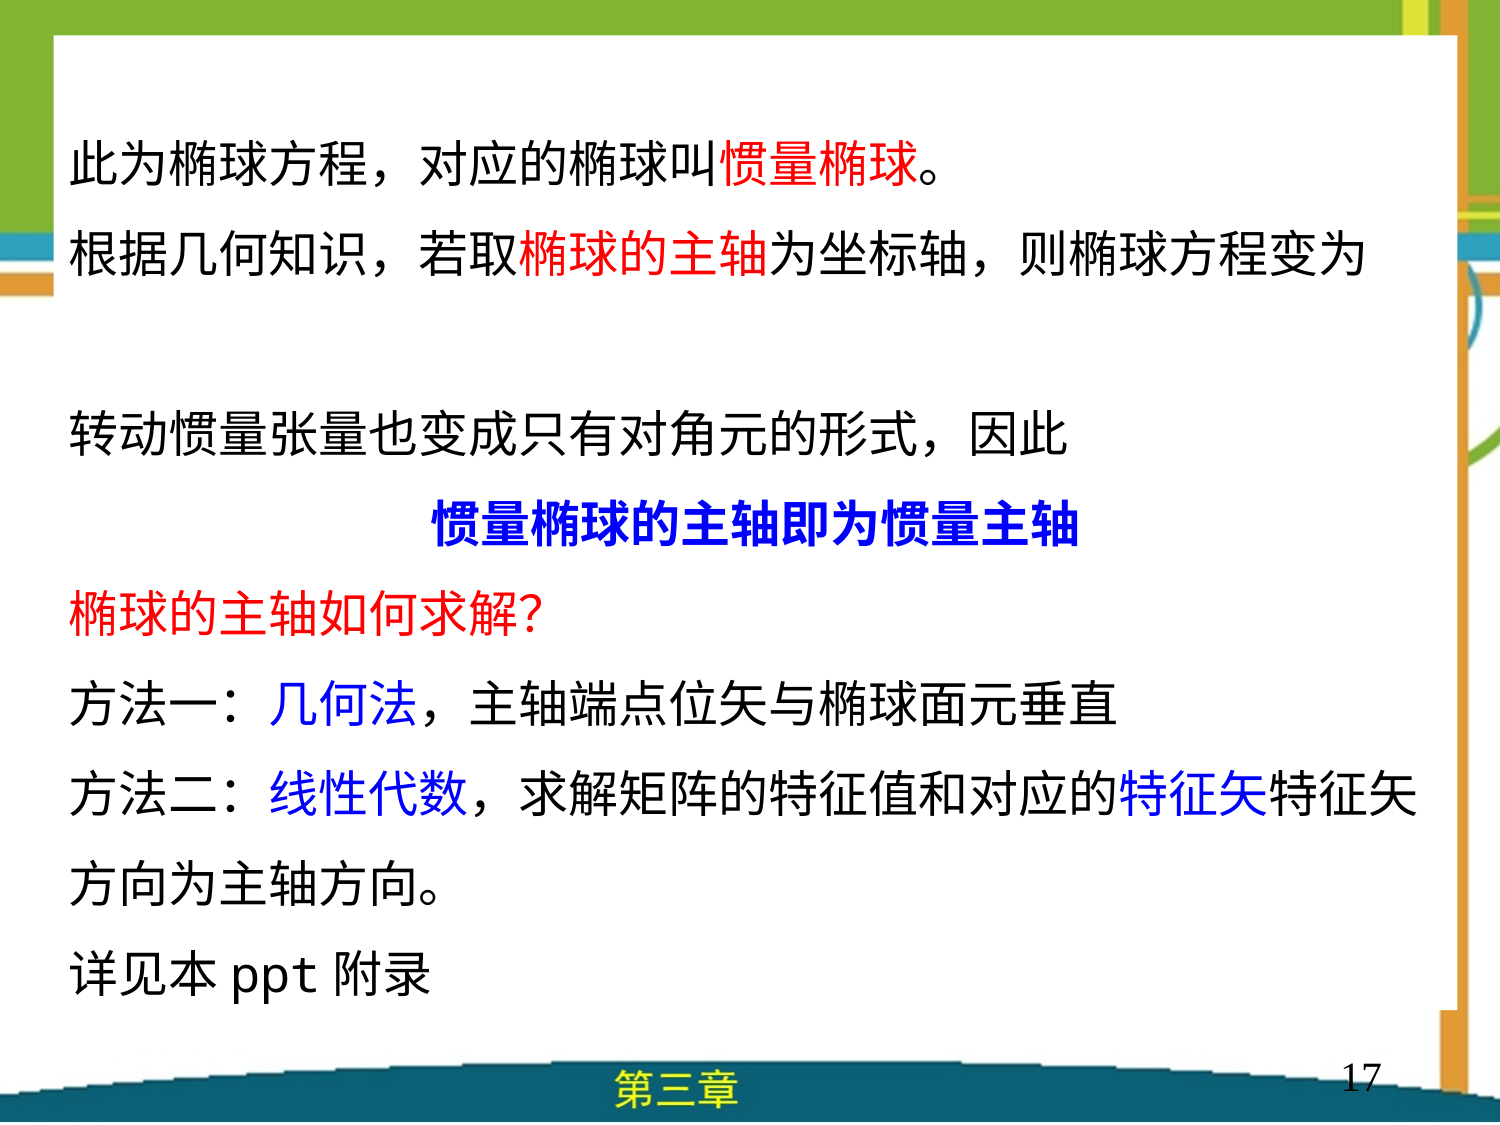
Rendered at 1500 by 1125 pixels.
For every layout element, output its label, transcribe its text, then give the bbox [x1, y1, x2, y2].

picture [0, 0, 1500, 1125]
slide_number 17 [1059, 1042, 1397, 1103]
